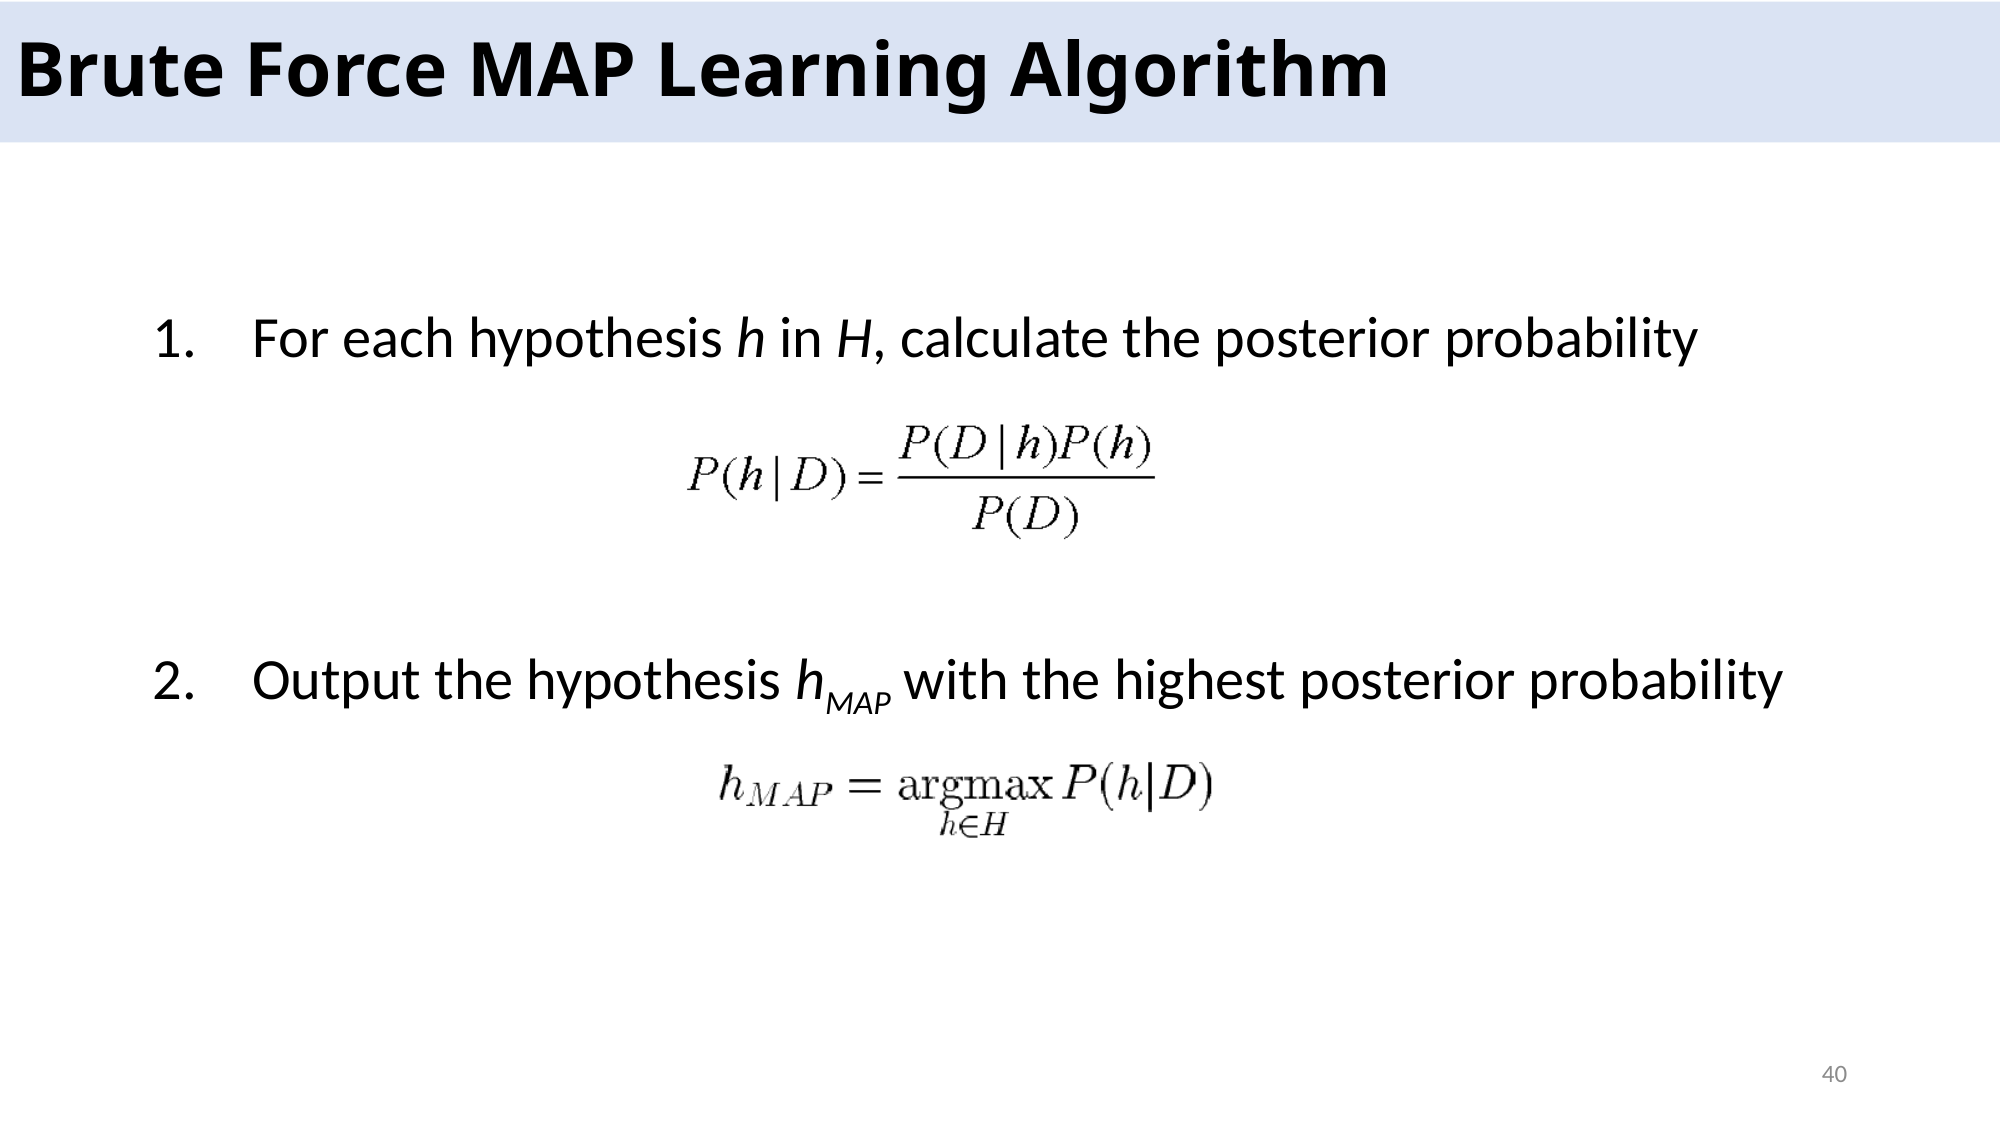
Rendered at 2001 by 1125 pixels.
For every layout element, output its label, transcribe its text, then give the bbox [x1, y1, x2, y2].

list For each hypothesis h in H, calculate the posterior probability Output the hypothesis hMAP with the highest posterior probability [137, 299, 1863, 1014]
picture [710, 750, 1221, 856]
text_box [681, 412, 1165, 548]
title Brute Force MAP Learning Algorithm [0, 1, 2000, 143]
slide_number 40 [1412, 1042, 1863, 1103]
